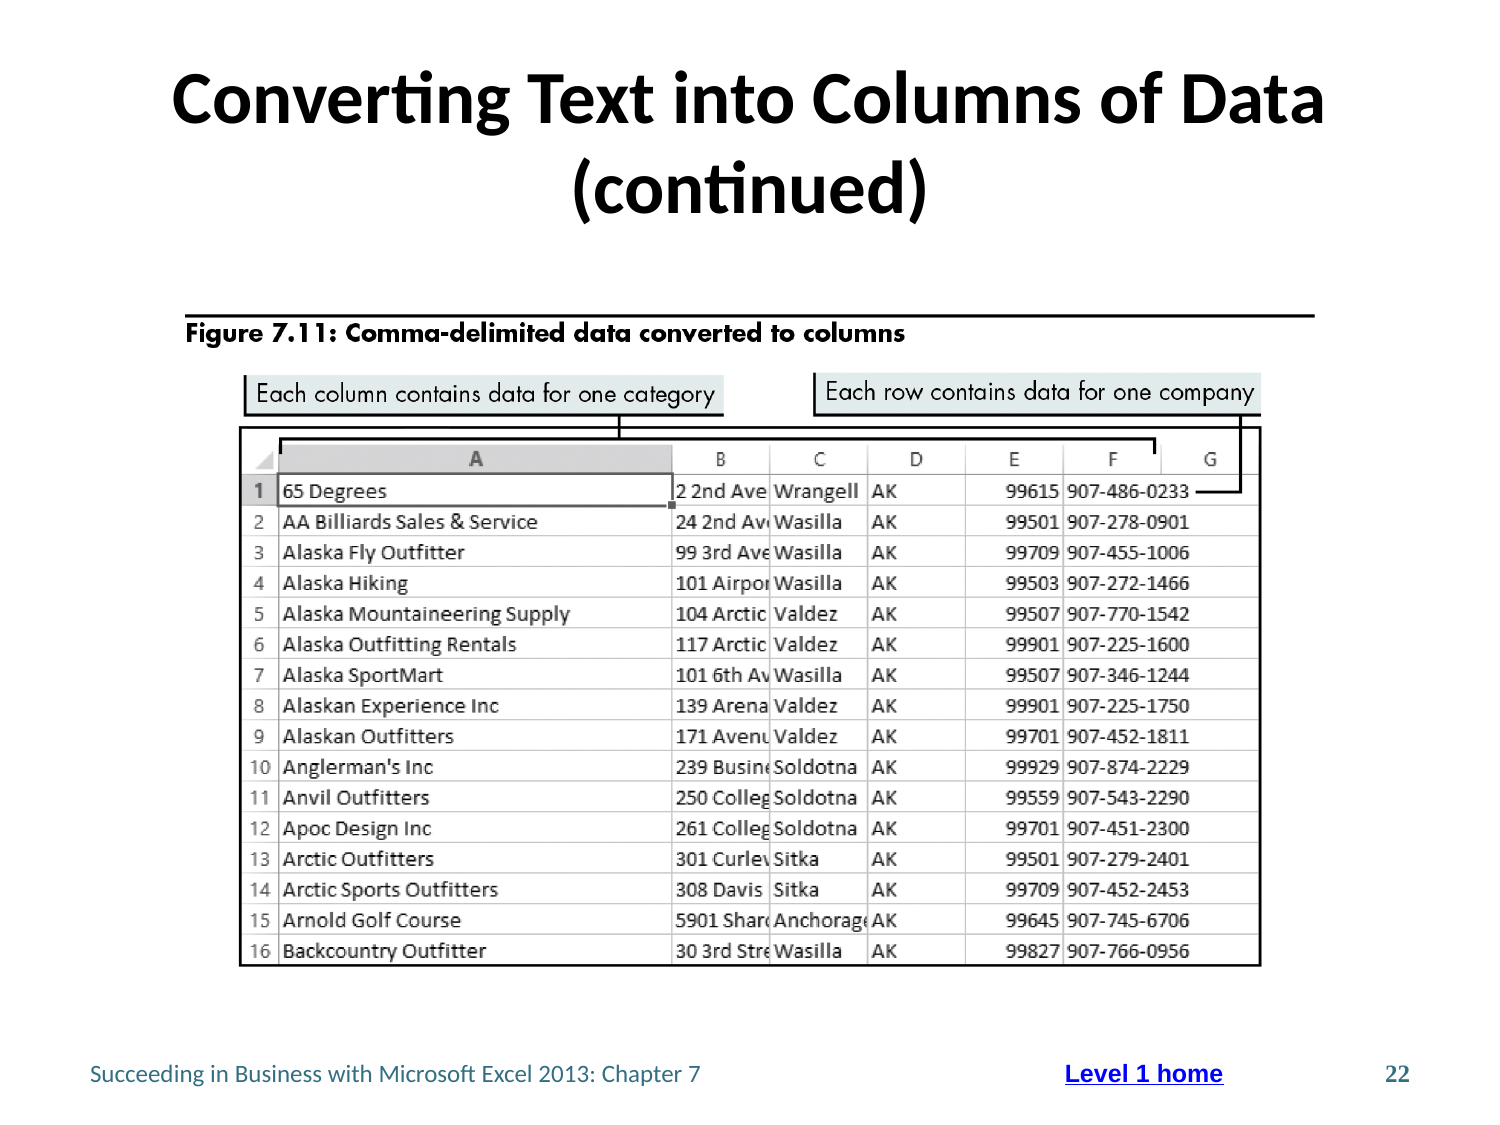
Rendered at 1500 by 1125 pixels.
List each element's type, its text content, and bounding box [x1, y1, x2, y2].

text_box Level 1 home [1049, 1050, 1288, 1095]
title Converting Text into Columns of Data (continued) [75, 45, 1425, 233]
footer Succeeding in Business with Microsoft Excel 2013: Chapter 7 [75, 1042, 963, 1103]
picture [185, 314, 1315, 967]
slide_number 22 [1074, 1042, 1425, 1103]
